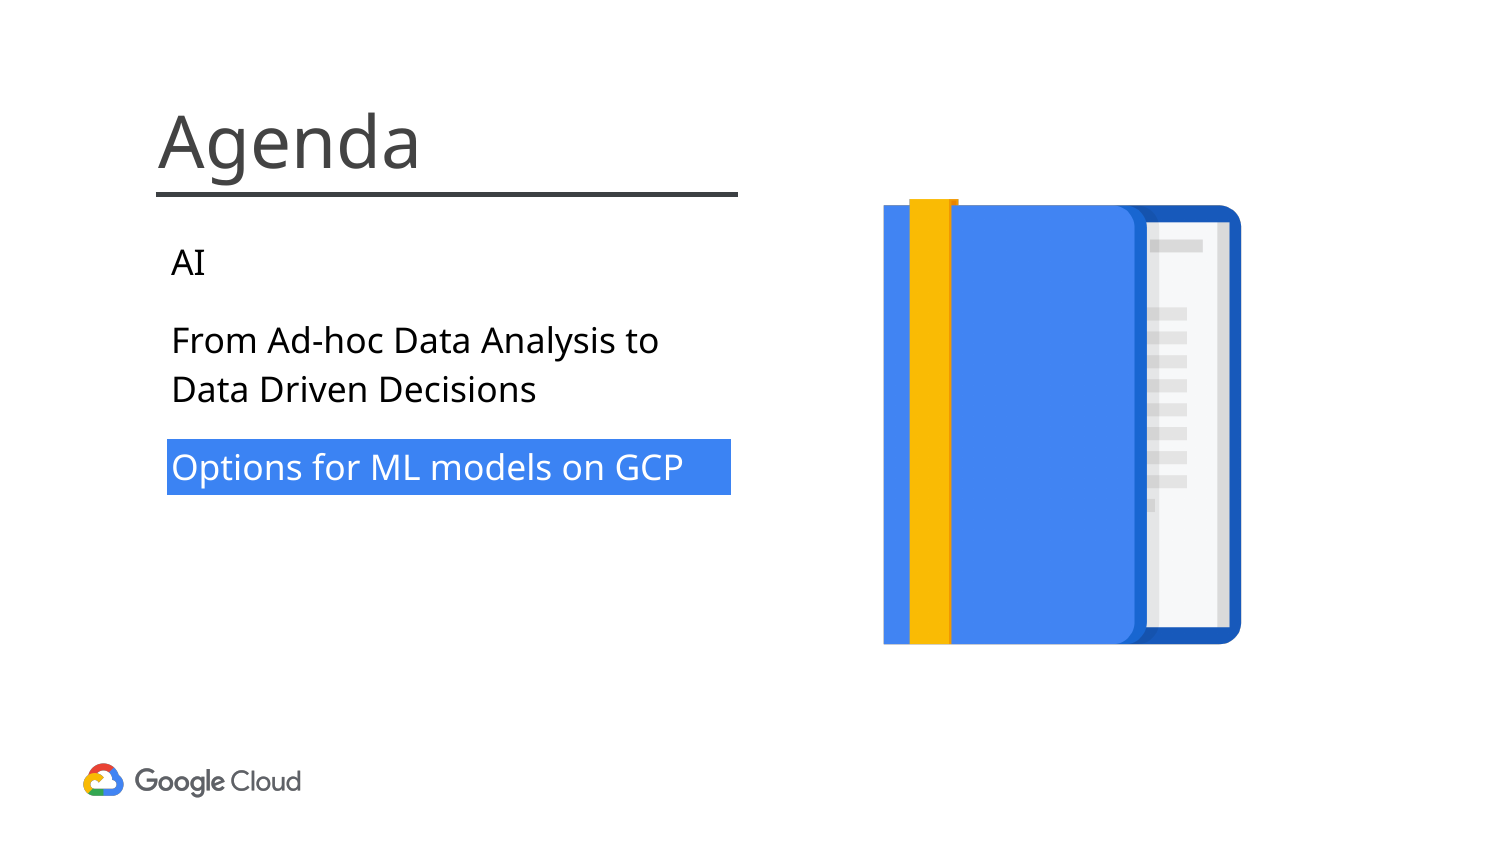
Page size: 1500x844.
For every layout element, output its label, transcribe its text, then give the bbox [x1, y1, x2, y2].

picture [829, 189, 1295, 655]
picture [82, 759, 301, 801]
title Agenda [151, 88, 1353, 177]
table_cell From Ad-hoc Data Analysis to Data Driven Decisions [167, 312, 731, 417]
table_header AI [167, 233, 731, 290]
table_cell Options for ML models on GCP [167, 439, 731, 495]
